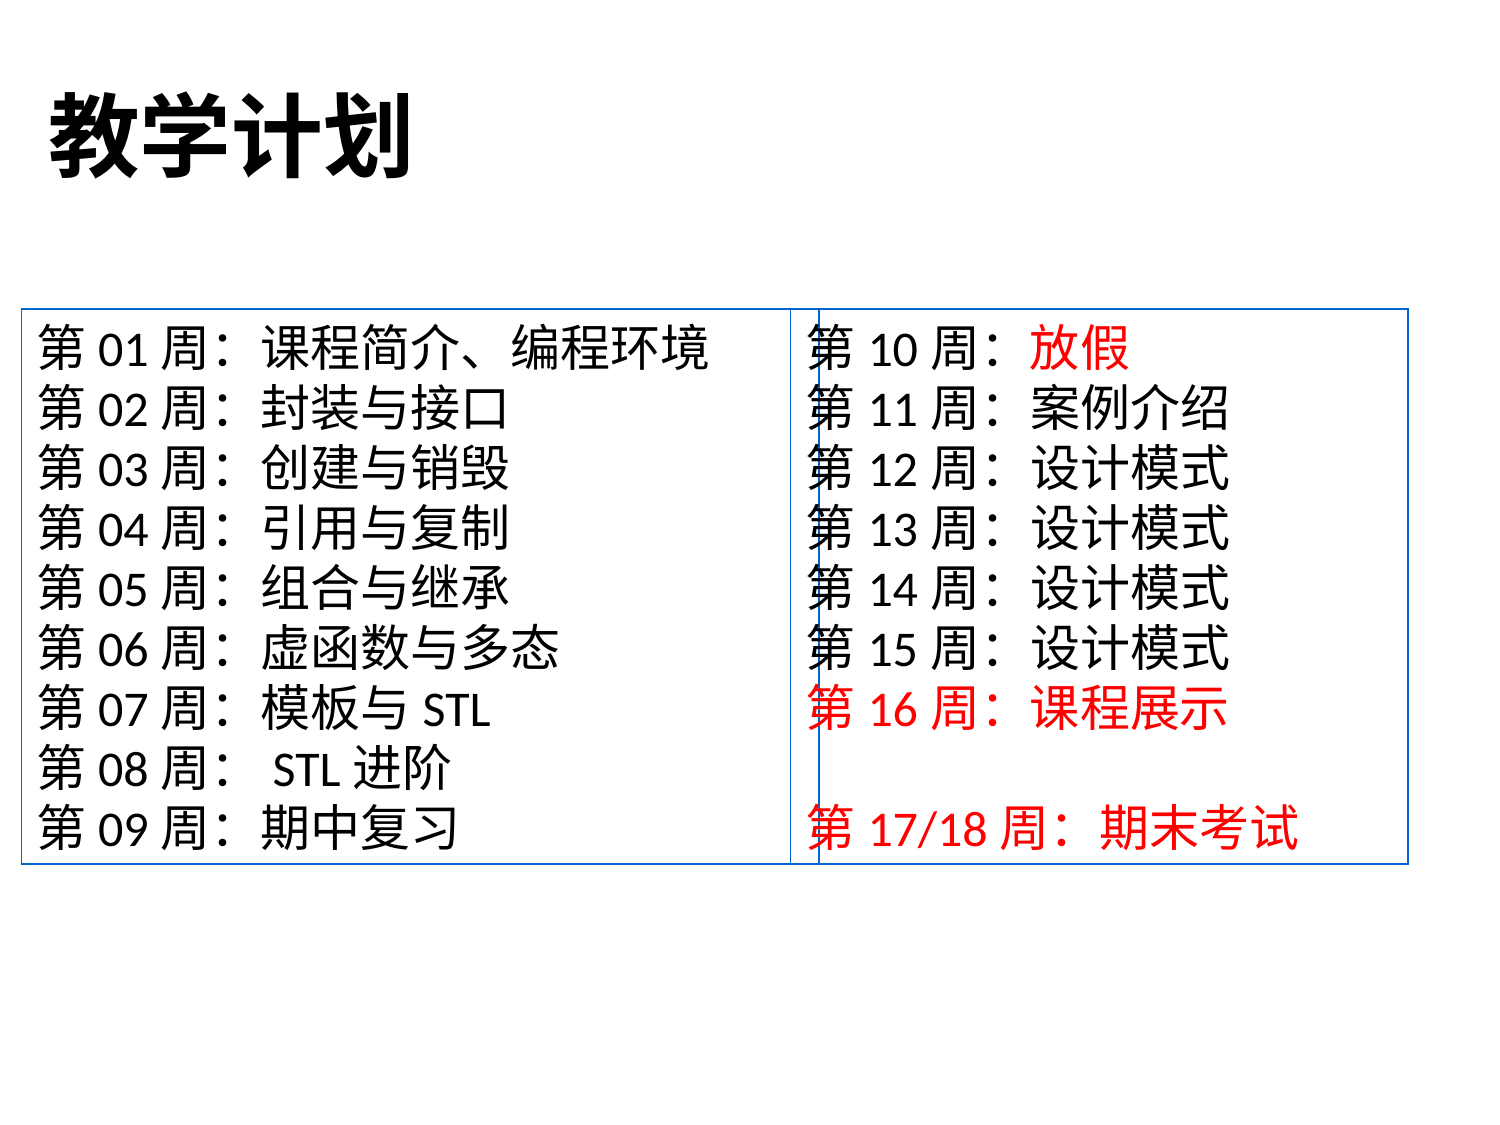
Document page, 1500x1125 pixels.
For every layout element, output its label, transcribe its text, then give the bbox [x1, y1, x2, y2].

text_box 第01周：课程简介、编程环境 第02周：封装与接口 第03周：创建与销毁 第04周：引用与复制 第05周：组合与继承 第06周：虚函数与多态 第07周：模板与STL 第08周：STL进阶 第09周：期中复习 [21, 309, 790, 864]
text_box 第10周：放假 第11周：案例介绍 第12周：设计模式 第13周：设计模式 第14周：设计模式 第15周：设计模式 第16周：课程展示 第17/18周：期末考试 [790, 309, 1409, 864]
title 教学计划 [33, 32, 1471, 250]
